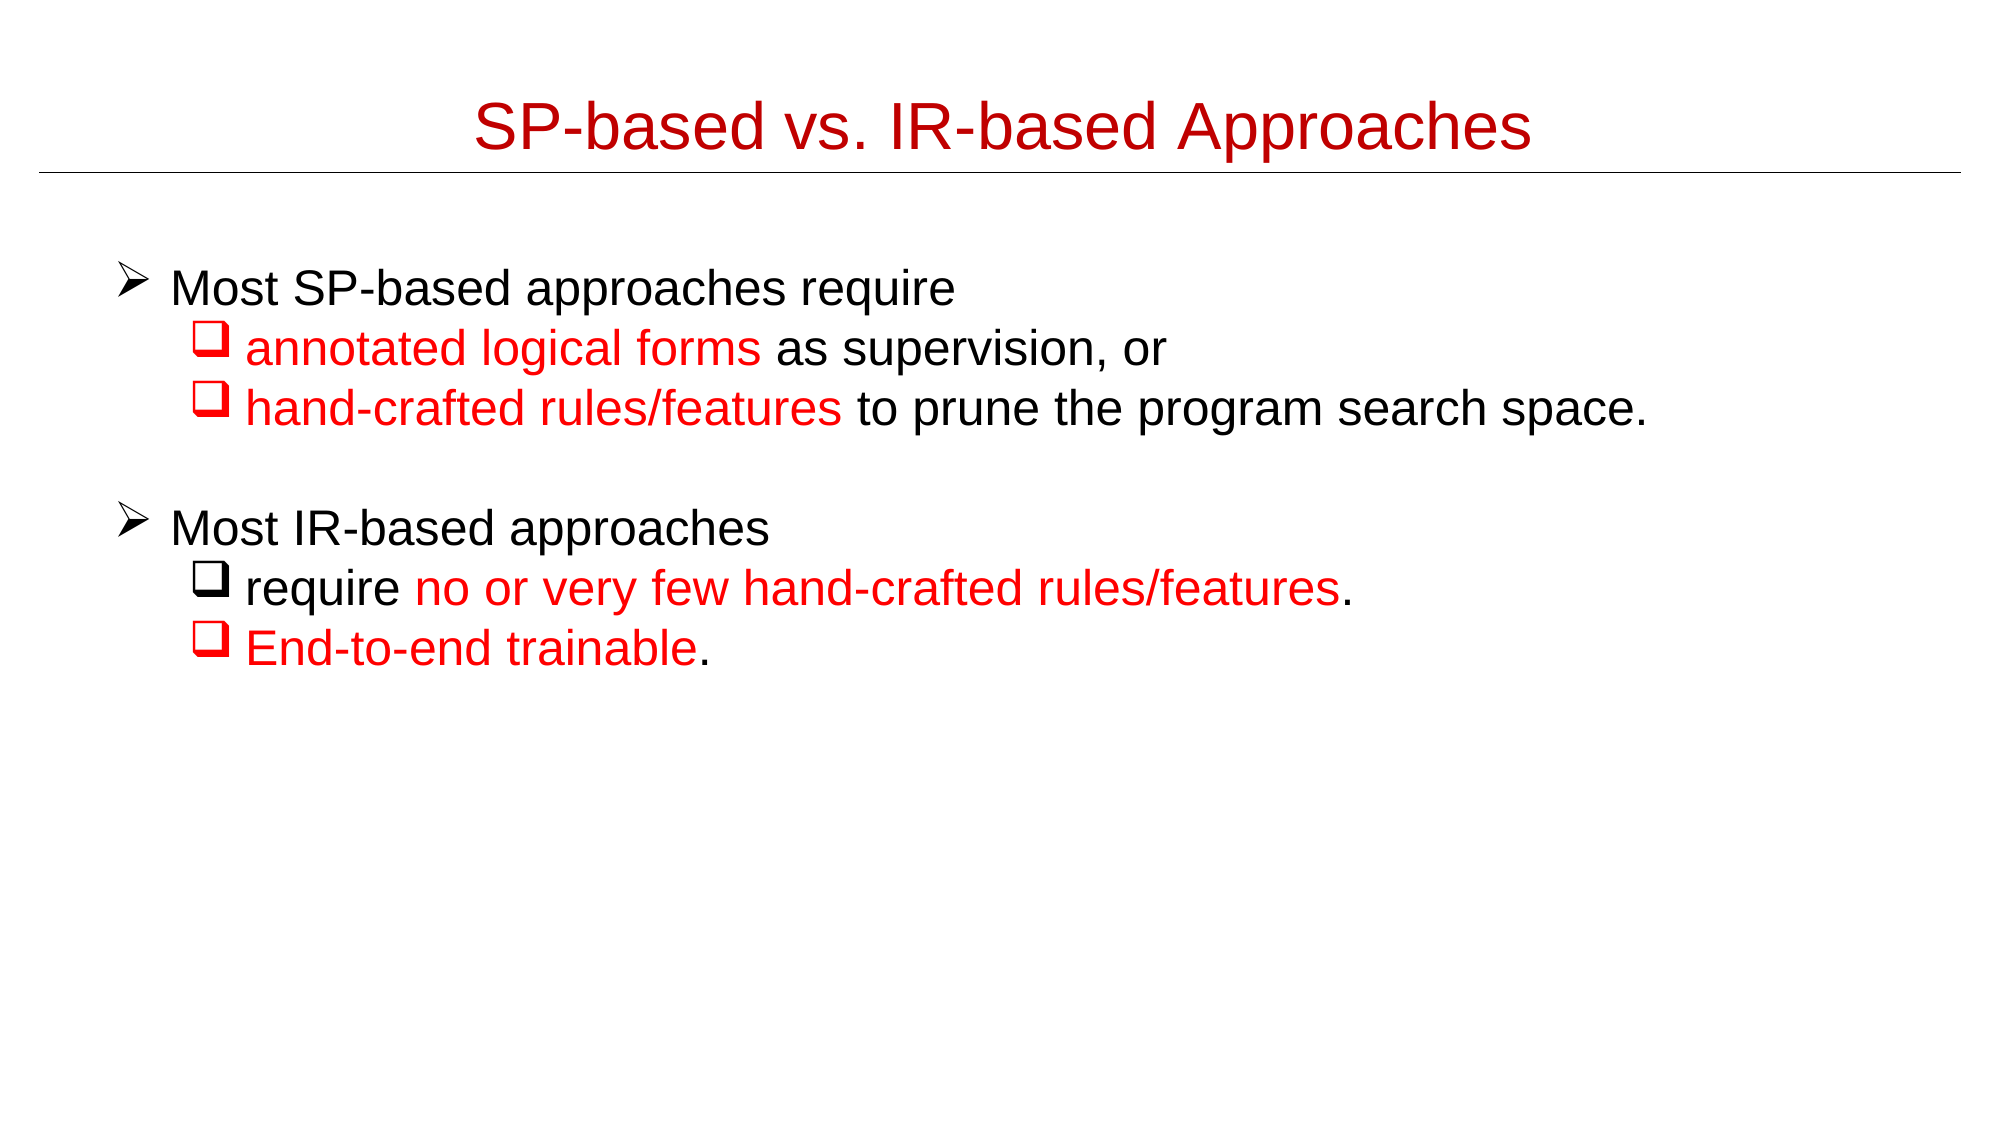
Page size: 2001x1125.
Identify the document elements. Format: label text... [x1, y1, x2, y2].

text_box Most SP-based approaches require annotated logical forms as supervision, or hand-crafted rules/features to prune the program search space. Most IR-based approaches require no or very few hand-crafted rules/features. End-to-end trainable. [99, 247, 1794, 683]
text_box SP-based vs. IR-based Approaches [99, 74, 1908, 171]
text_box [73, 214, 1922, 644]
